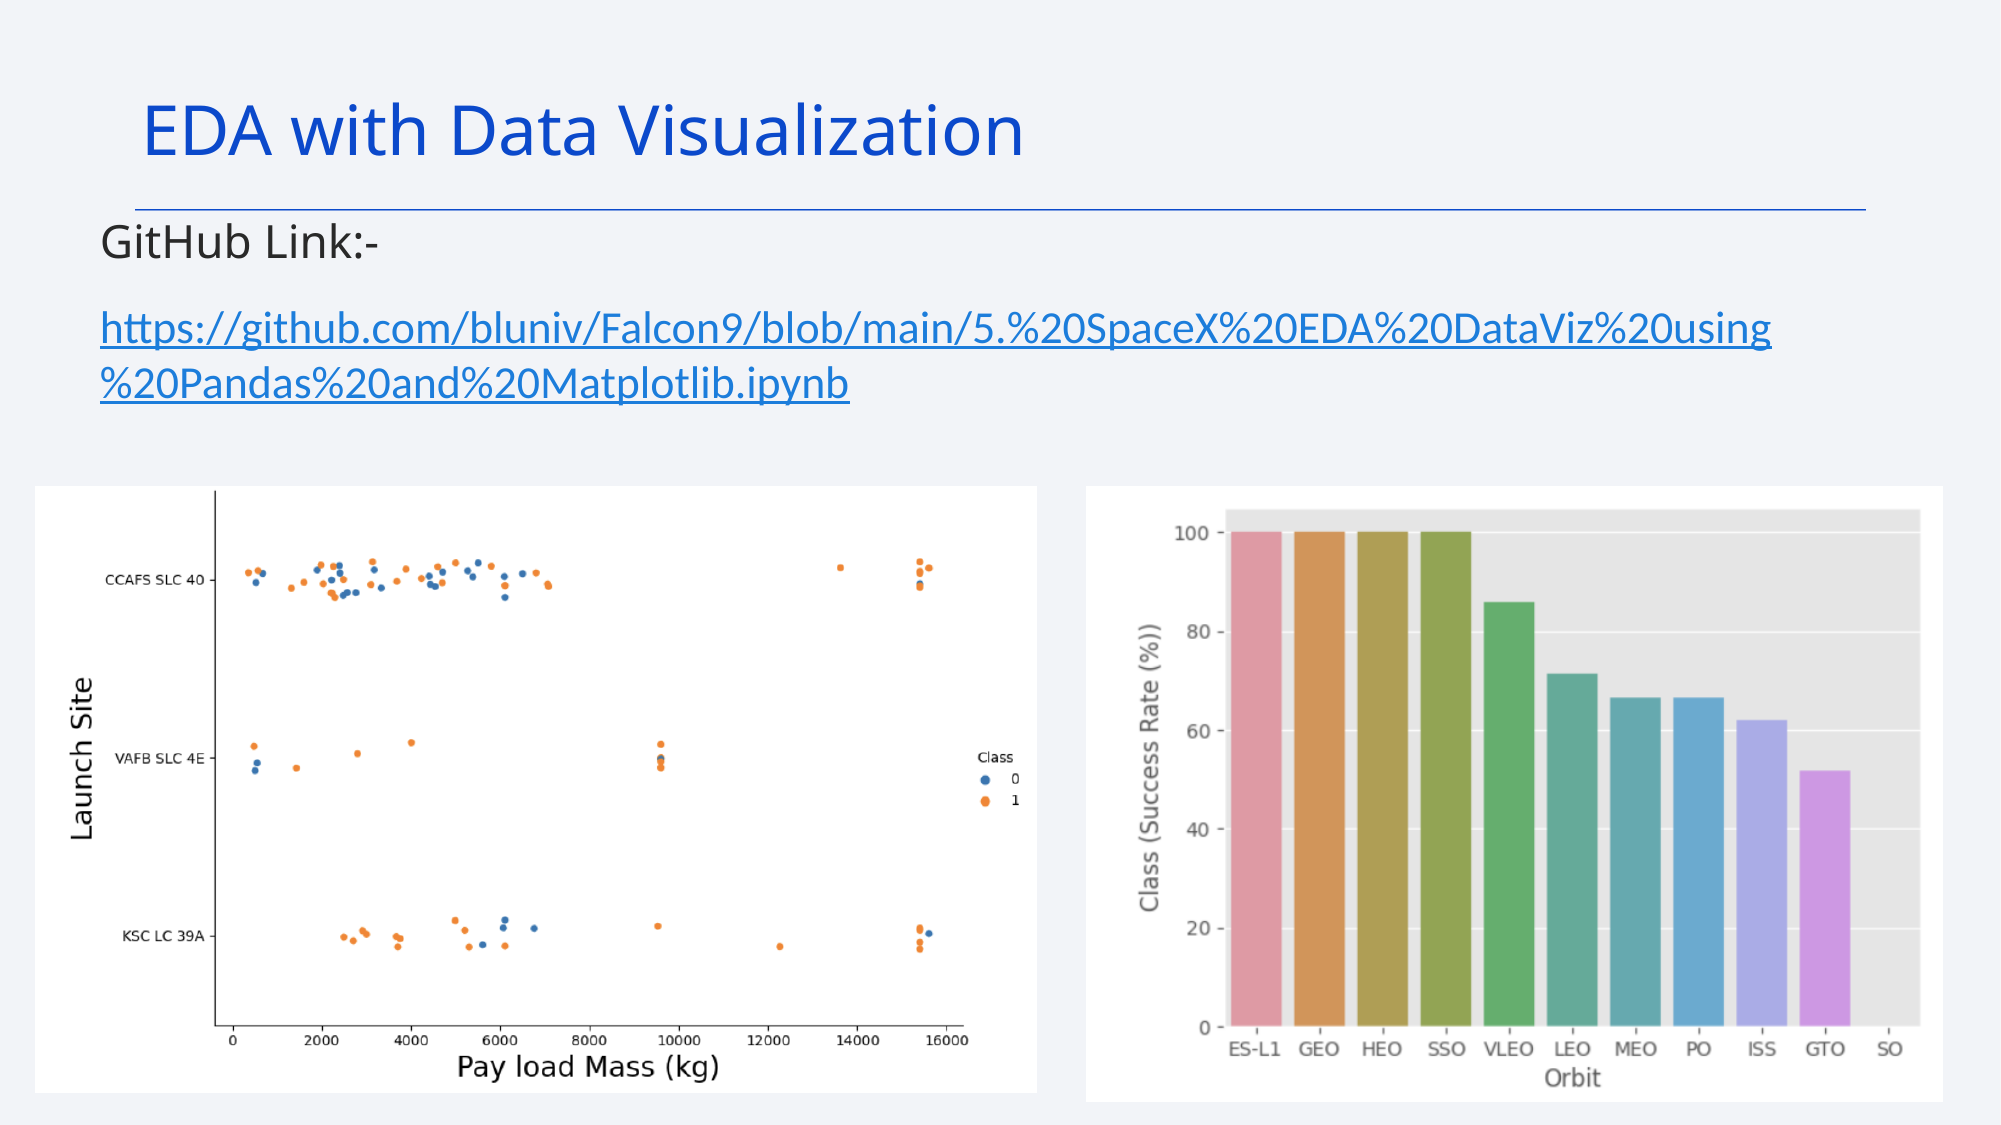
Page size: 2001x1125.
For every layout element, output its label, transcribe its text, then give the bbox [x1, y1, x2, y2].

picture [0, 0, 2001, 1125]
text_box EDA with Data Visualization [126, 88, 1852, 179]
list GitHub Link:- https://github.com/bluniv/Falcon9/blob/main/5.%20SpaceX%20EDA%20DataViz%20using%20Pandas%20and%20Matplotlib.ipynb [85, 205, 1943, 440]
